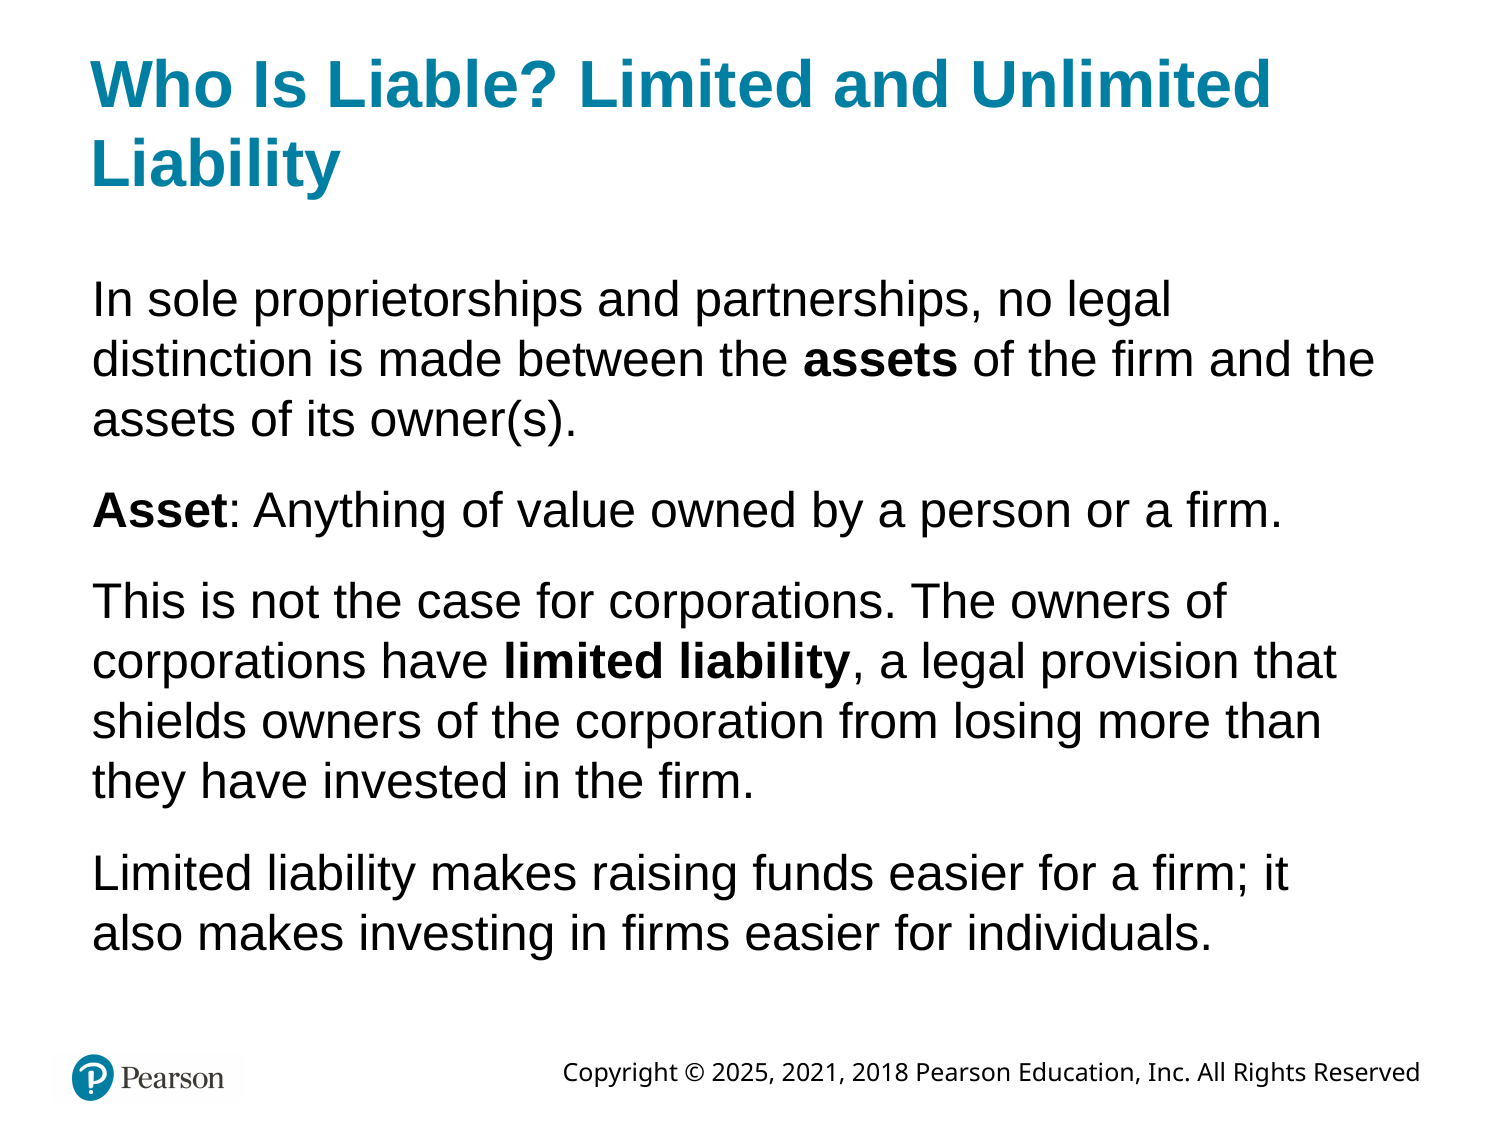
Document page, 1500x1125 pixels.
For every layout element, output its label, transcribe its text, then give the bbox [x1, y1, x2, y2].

picture [51, 1053, 245, 1102]
title Who Is Liable? Limited and Unlimited Liability [75, 35, 1425, 216]
list In sole proprietorships and partnerships, no legal distinction is made between the assets of the firm and the assets of its owner(s). Asset: Anything of value owned by a person or a firm. This is not the case for corporations. The owners of corporations have limited liability, a legal provision that shields owners of the corporation from losing more than they have invested in the firm. Limited liability makes raising funds easier for a firm; it also makes investing in firms easier for individuals. [76, 251, 1409, 984]
